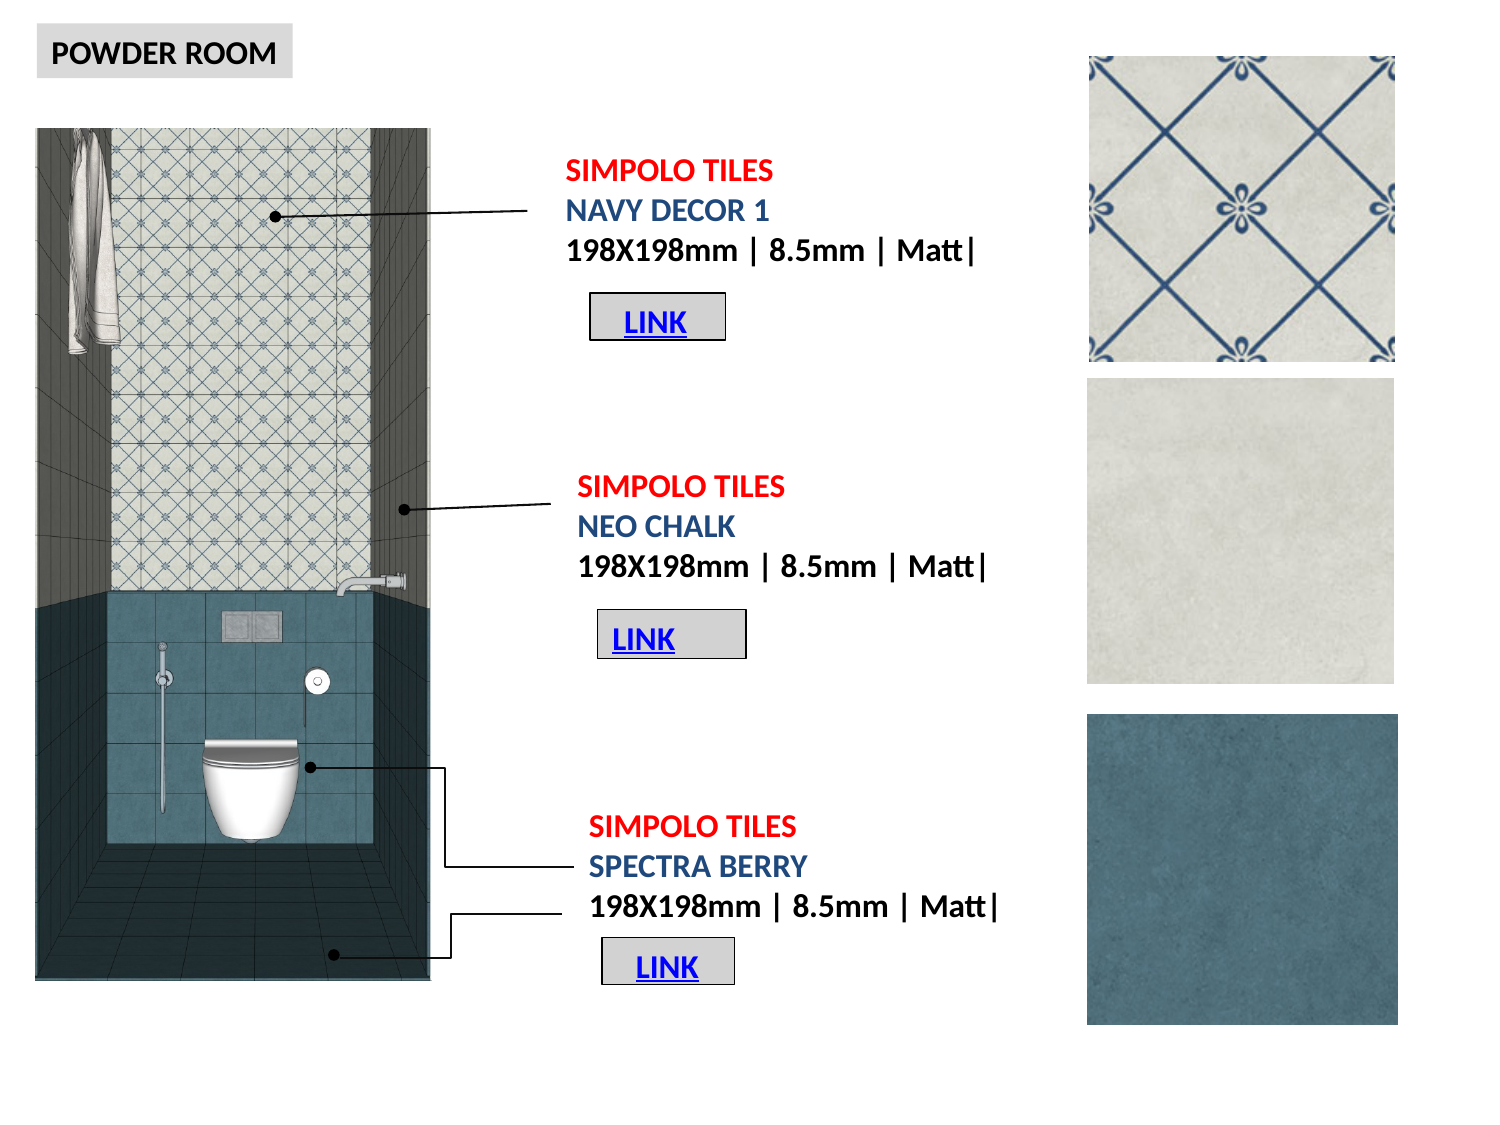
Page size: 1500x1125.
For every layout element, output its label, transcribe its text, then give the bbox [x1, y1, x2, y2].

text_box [550, 140, 1055, 358]
picture [1089, 56, 1395, 362]
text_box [562, 456, 1114, 675]
picture [34, 128, 433, 981]
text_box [573, 796, 1067, 1015]
text_box POWDER ROOM [36, 23, 293, 79]
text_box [327, 913, 563, 962]
picture [1086, 713, 1398, 1025]
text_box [398, 503, 551, 516]
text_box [269, 210, 528, 223]
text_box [304, 761, 575, 868]
picture [1087, 378, 1394, 685]
